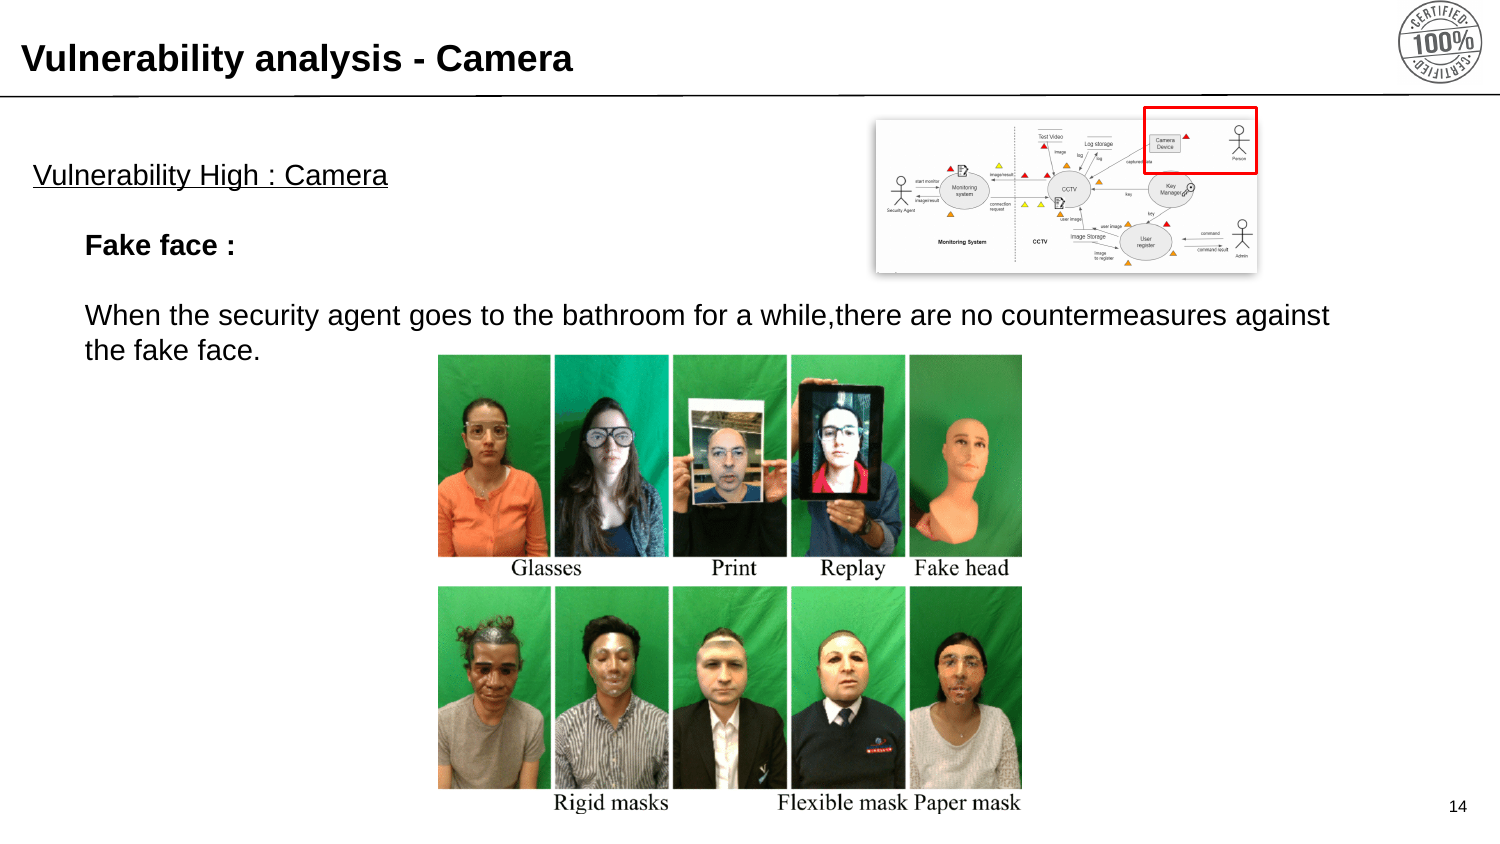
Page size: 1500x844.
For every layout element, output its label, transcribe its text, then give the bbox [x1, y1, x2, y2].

text_box [1144, 107, 1257, 120]
text_box Vulnerability analysis - Camera [9, 27, 922, 85]
picture [438, 353, 1034, 824]
text_box Vulnerability High : Camera [17, 140, 718, 206]
text_box 14 [1432, 786, 1483, 827]
picture [876, 120, 1257, 273]
text_box Fake face : When the security agent goes to the bathroom for a while,there are no countermeasures against the fake face. [69, 211, 1366, 382]
picture [1397, 0, 1483, 85]
